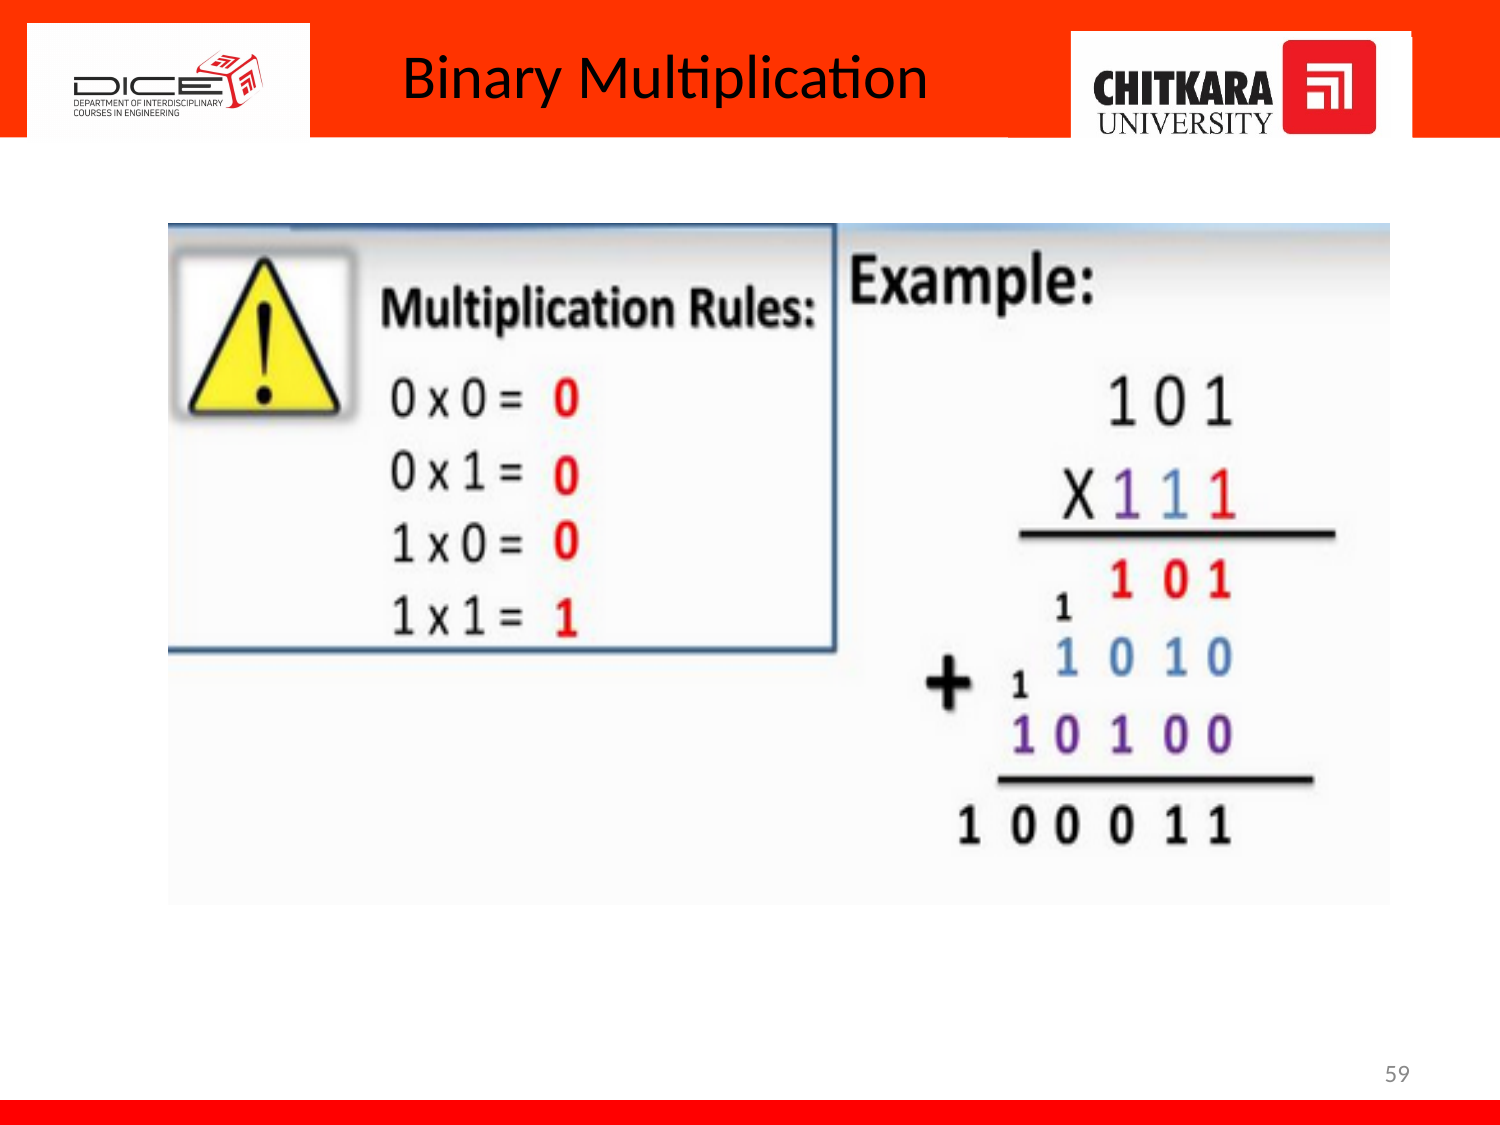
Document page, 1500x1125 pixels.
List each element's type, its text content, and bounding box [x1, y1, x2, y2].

slide_number 59 [1074, 1042, 1425, 1103]
picture [27, 23, 310, 143]
picture [1198, 37, 1391, 138]
title Binary Multiplication [134, 4, 1198, 143]
picture [168, 223, 1390, 905]
